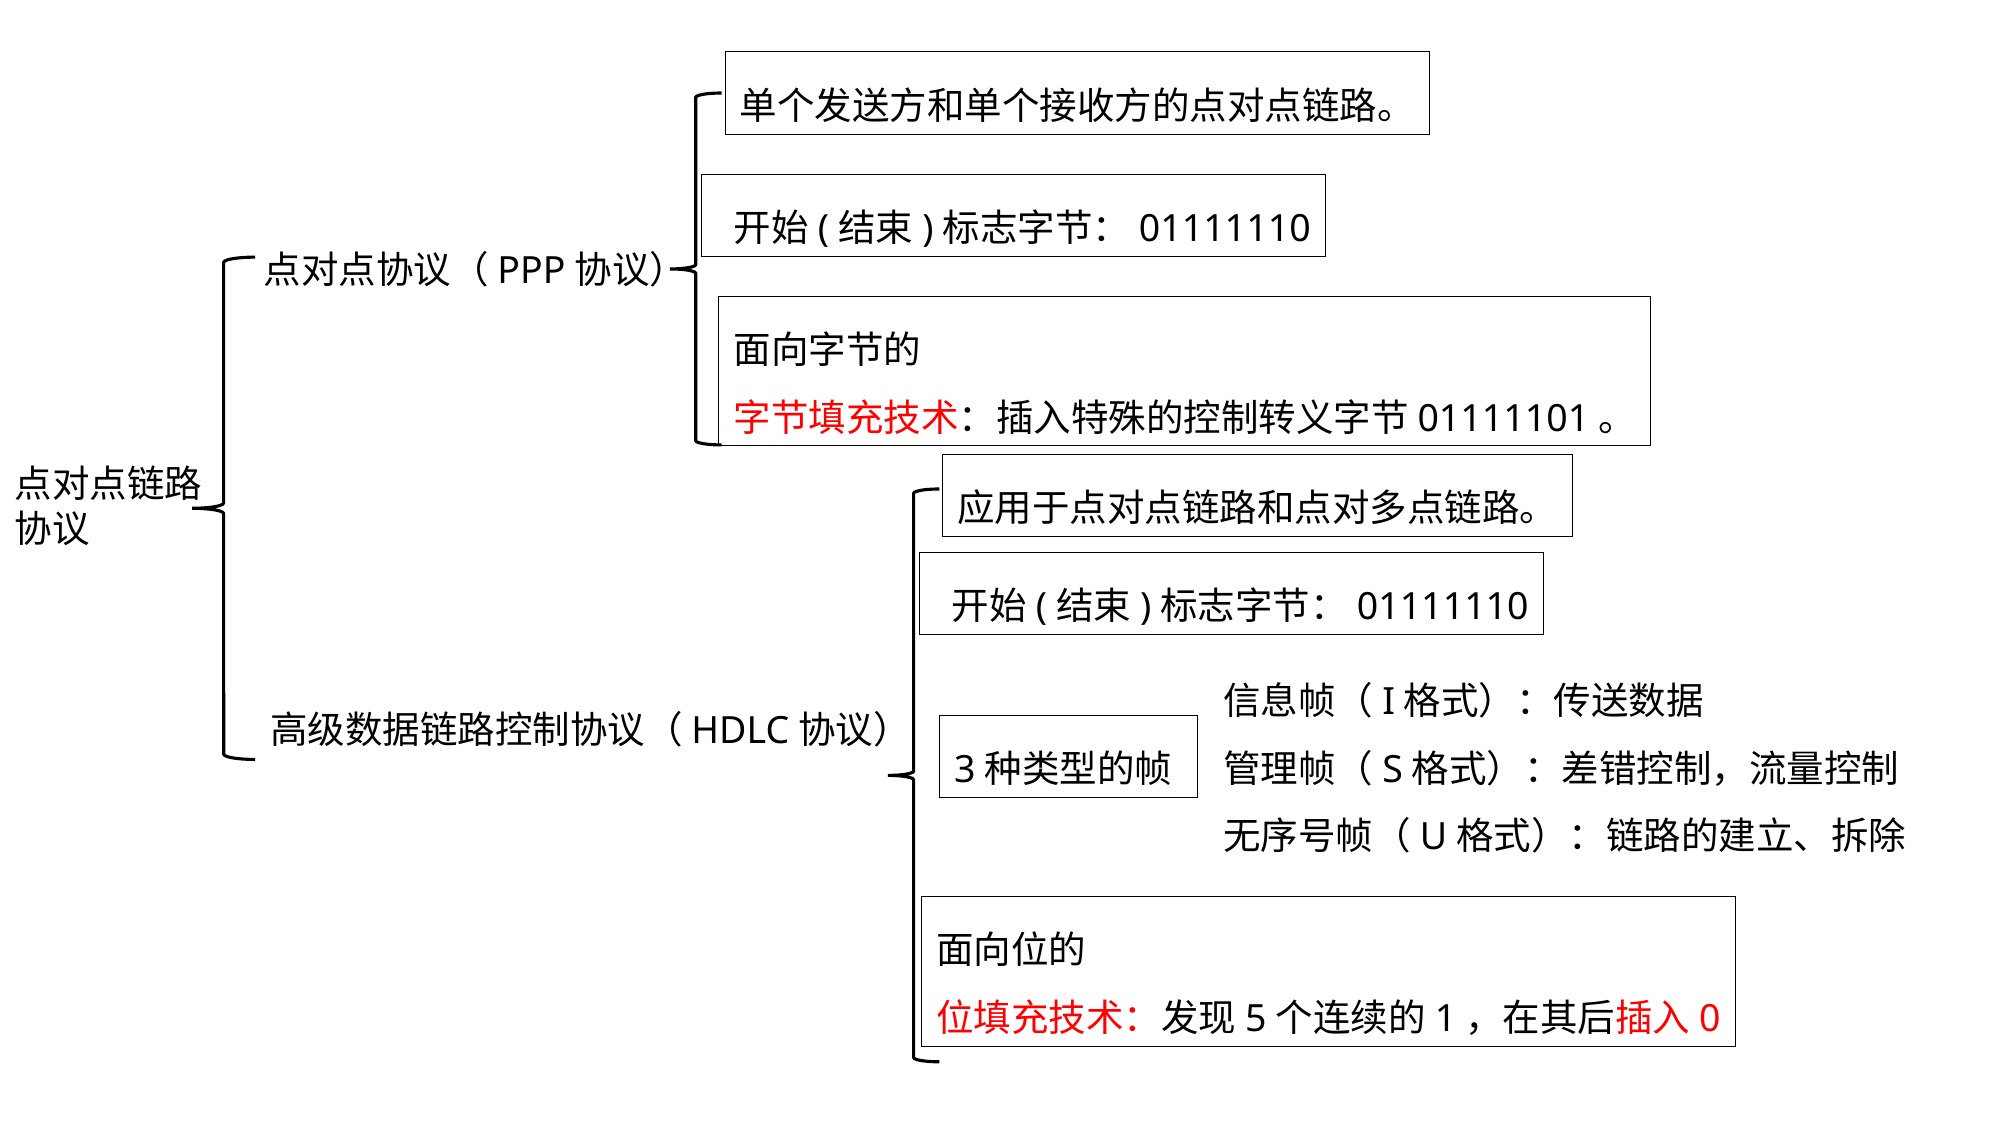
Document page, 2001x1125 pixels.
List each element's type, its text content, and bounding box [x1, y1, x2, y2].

text_box 开始(结束)标志字节：01111110 [701, 174, 1326, 257]
text_box 3种类型的帧 [939, 715, 1198, 798]
text_box 面向位的 位填充技术：发现5个连续的1，在其后插入0 [921, 896, 1736, 1047]
text_box 单个发送方和单个接收方的点对点链路。 [725, 51, 1430, 135]
text_box 面向字节的 字节填充技术：插入特殊的控制转义字节01111101。 [718, 296, 1651, 446]
text_box [669, 91, 722, 447]
text_box 信息帧（I格式）：传送数据 管理帧（S格式）：差错控制，流量控制 无序号帧（U格式）：链路的建立、拆除 [1208, 647, 1964, 865]
text_box 开始(结束)标志字节：01111110 [919, 552, 1544, 635]
text_box 点对点协议（PPP协议） [248, 238, 694, 299]
text_box 点对点链路协议 [0, 452, 222, 558]
text_box 高级数据链路控制协议（HDLC协议） [255, 698, 912, 759]
text_box [192, 255, 256, 762]
text_box 应用于点对点链路和点对多点链路。 [942, 454, 1573, 537]
text_box [887, 487, 940, 1064]
